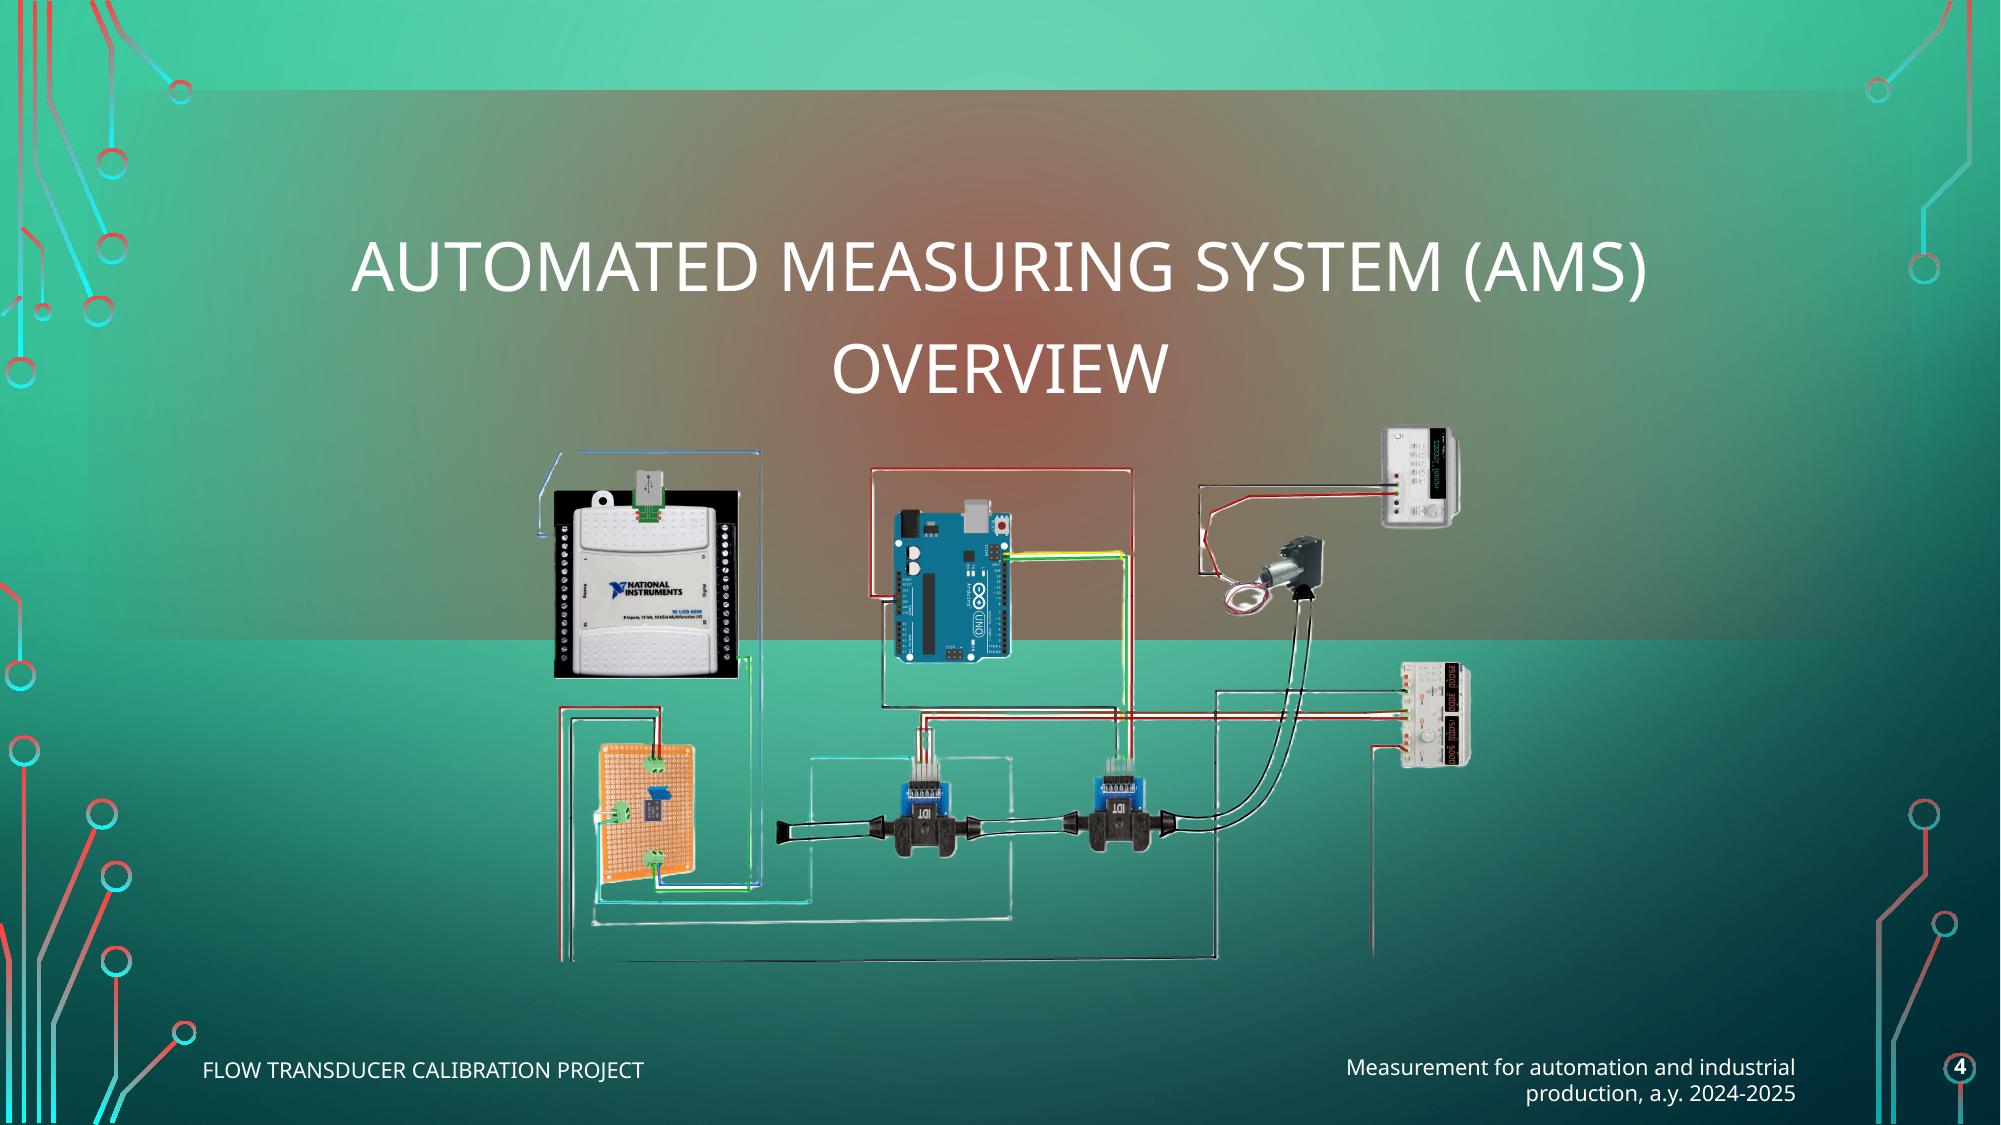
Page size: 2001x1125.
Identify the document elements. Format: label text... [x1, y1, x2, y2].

title Automated Measuring System (AMS) Overview [88, 90, 1912, 640]
text_box 4 [1939, 1045, 1985, 1096]
slide_number Measurement for automation and industrial production, a.y. 2024-2025 [1324, 1049, 1812, 1110]
footer Flow Transducer Calibration project [187, 1040, 1211, 1100]
picture [526, 412, 1483, 962]
